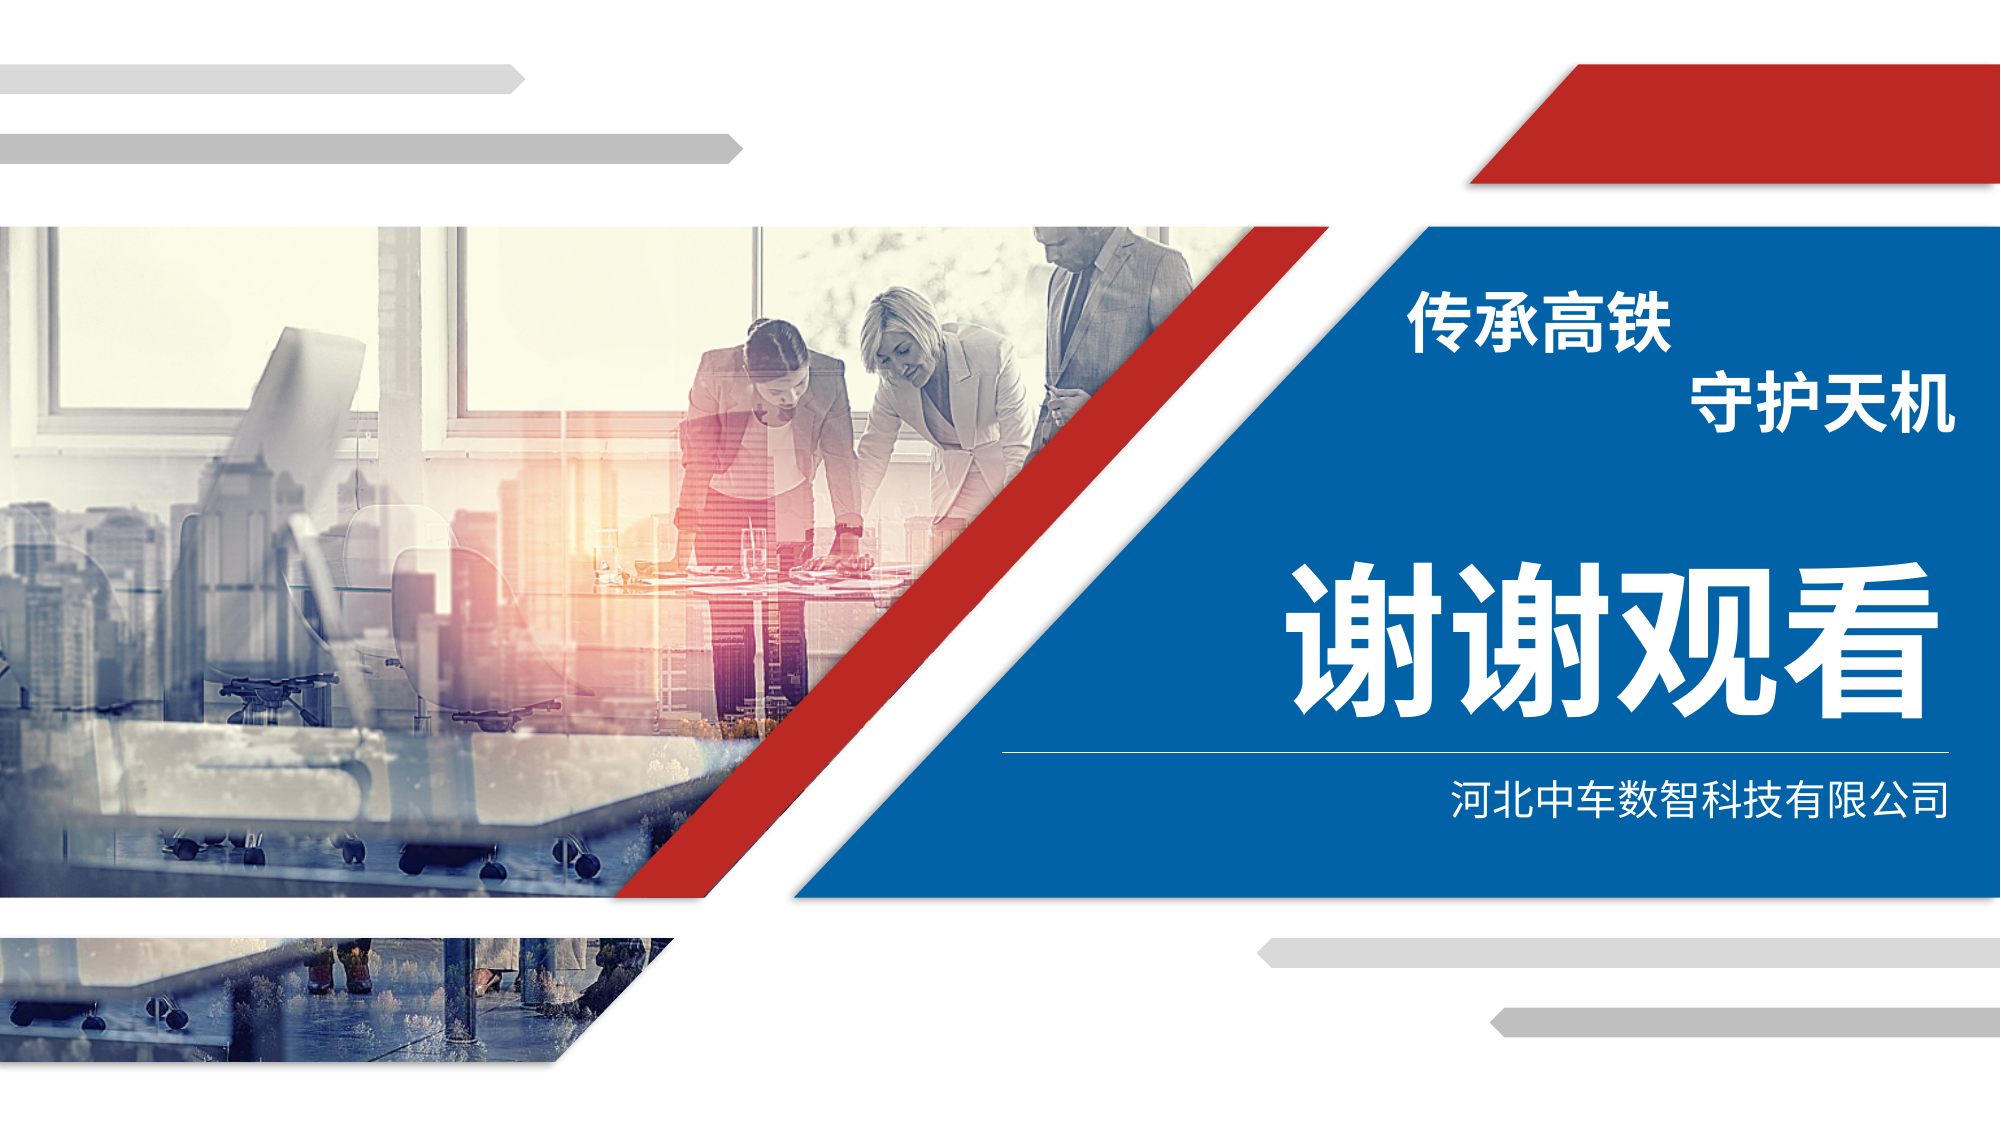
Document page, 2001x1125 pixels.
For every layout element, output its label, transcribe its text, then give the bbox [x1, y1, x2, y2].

text_box [0, 936, 677, 1064]
text_box 河北中车数智科技有限公司 [1435, 766, 1967, 832]
text_box [0, 64, 526, 95]
text_box [0, 226, 1246, 898]
text_box [1489, 1007, 2000, 1038]
text_box [1256, 938, 2000, 968]
text_box 谢谢观看 [1265, 529, 1963, 744]
text_box [1467, 63, 2000, 185]
text_box [611, 225, 1332, 899]
text_box [791, 225, 2000, 899]
text_box 传承高铁 守护天机 [1391, 273, 1971, 449]
text_box [0, 133, 744, 164]
